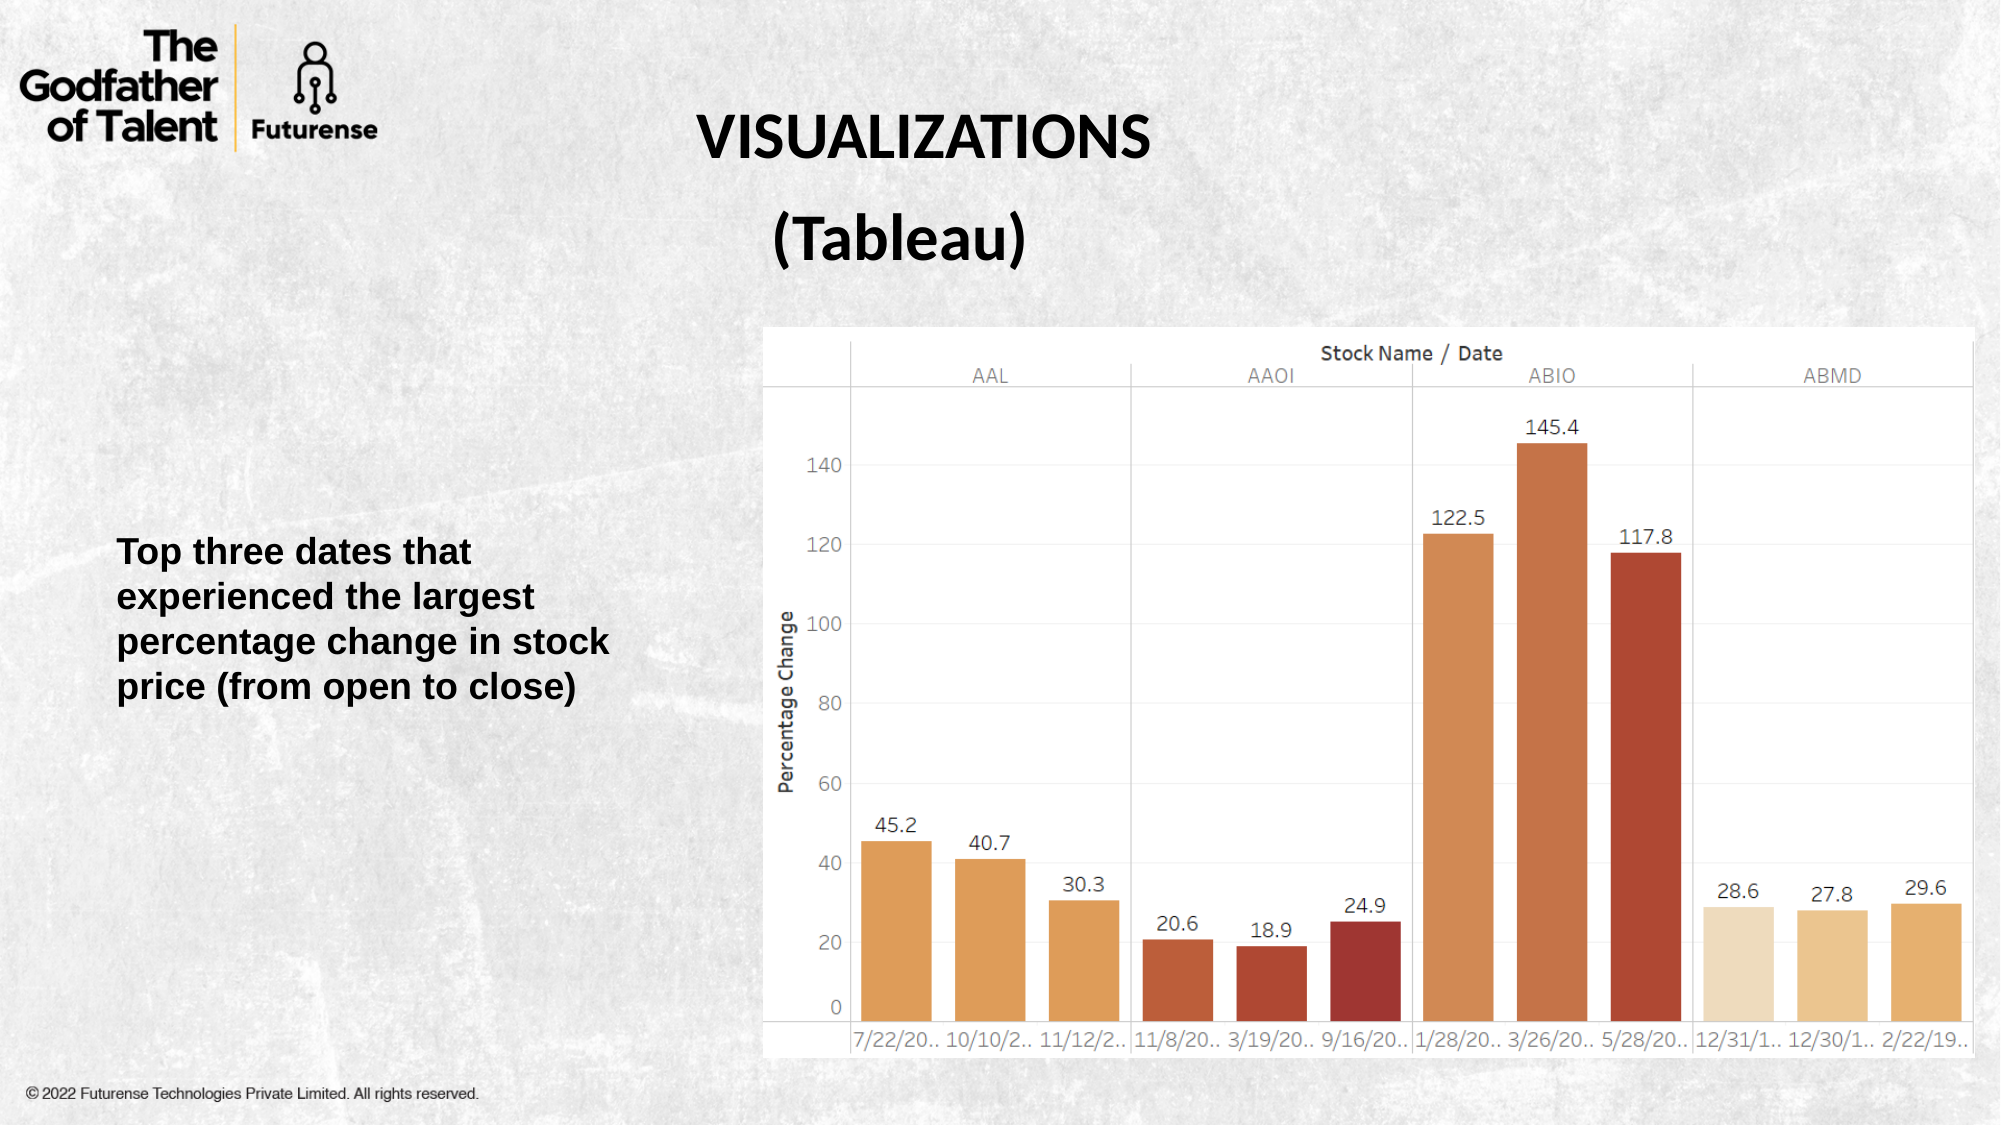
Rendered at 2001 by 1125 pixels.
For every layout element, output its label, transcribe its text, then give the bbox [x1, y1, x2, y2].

text_box VISUALIZATIONS (Tableau) [681, 78, 1803, 282]
text_box Top three dates that experienced the largest percentage change in stock price (from open to close) [101, 520, 696, 760]
picture [0, 0, 2001, 1125]
